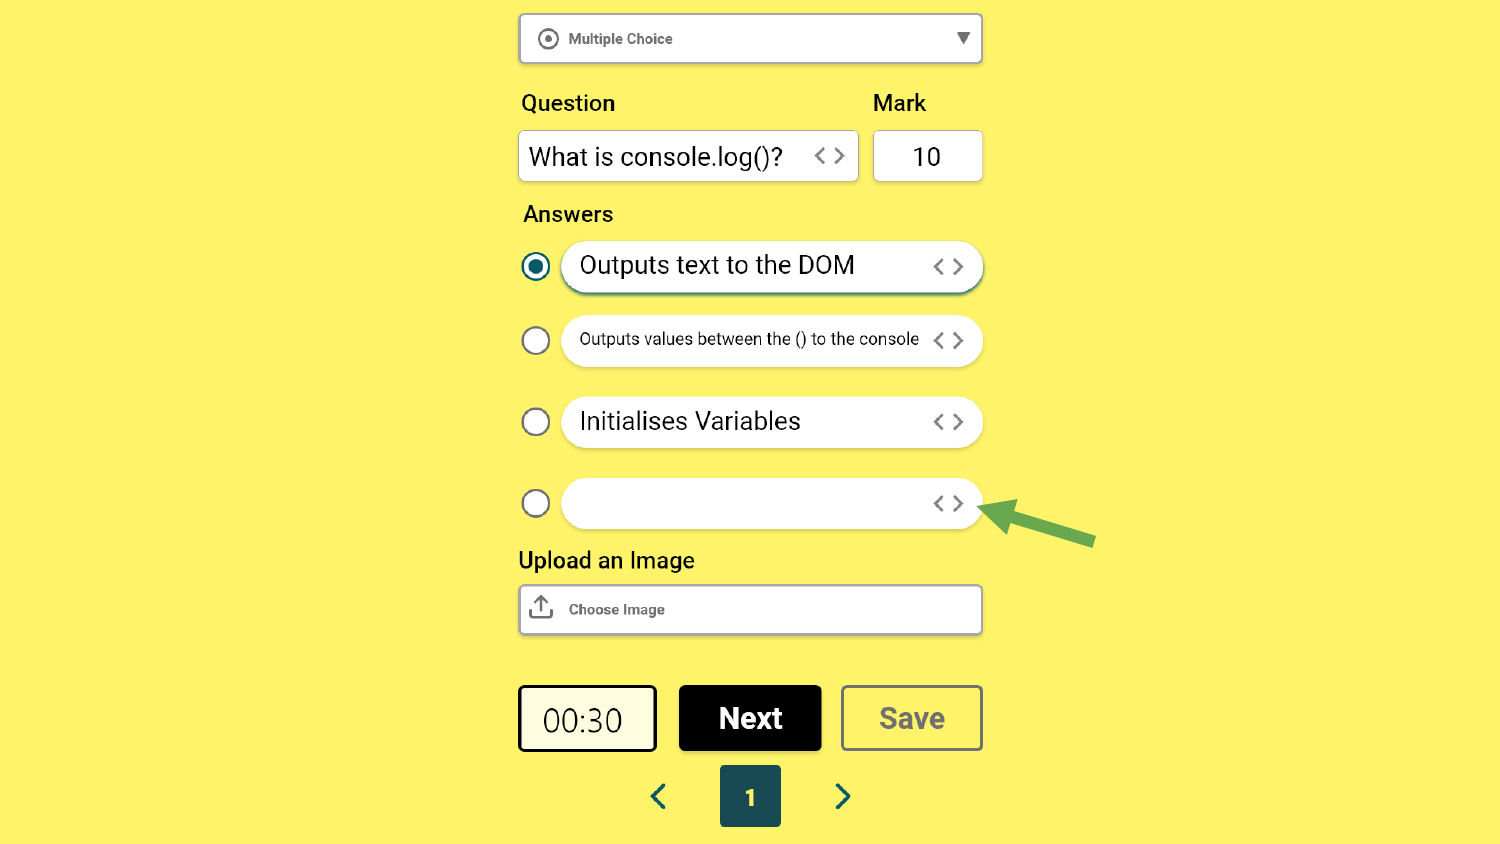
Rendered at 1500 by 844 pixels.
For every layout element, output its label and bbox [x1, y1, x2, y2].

picture [0, 0, 1500, 844]
text_box [976, 505, 1095, 543]
